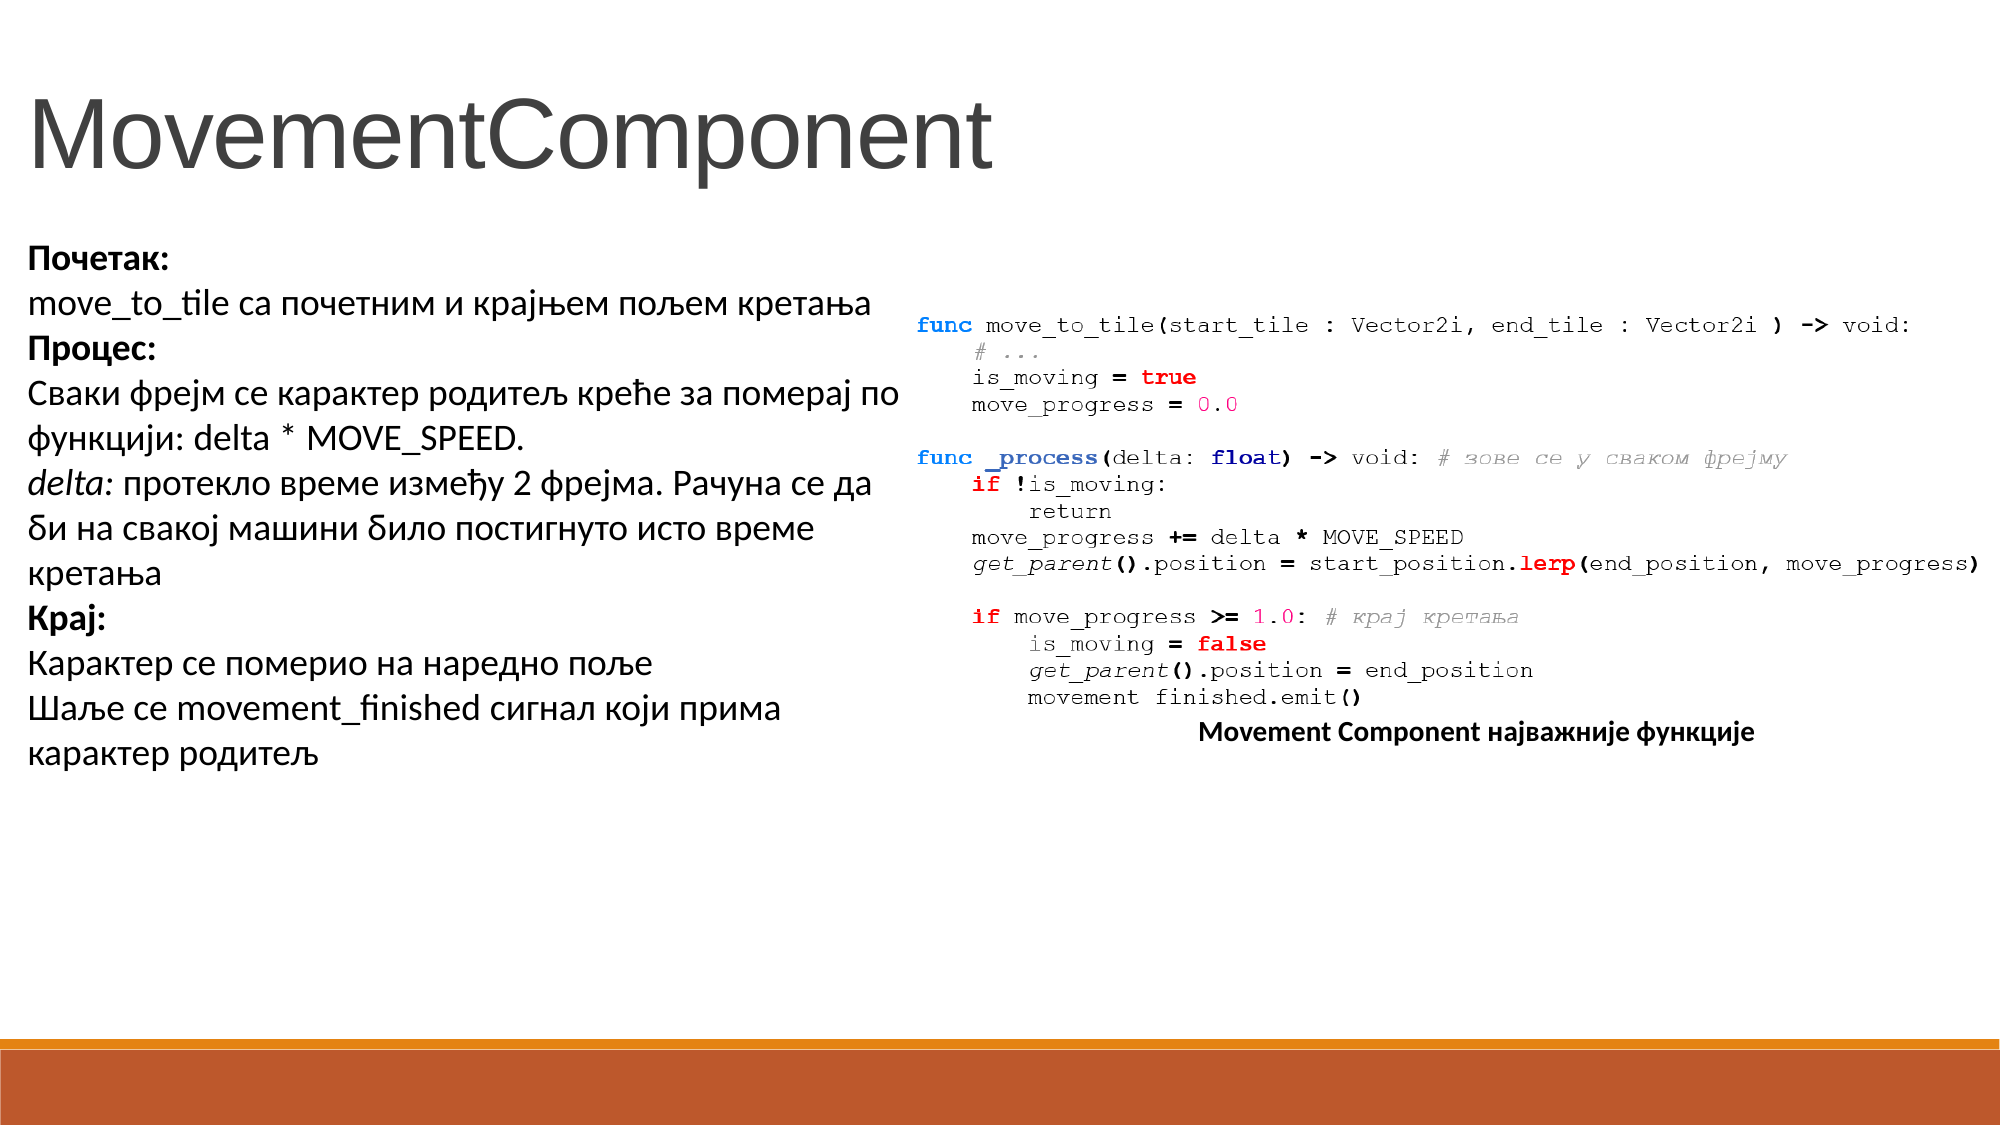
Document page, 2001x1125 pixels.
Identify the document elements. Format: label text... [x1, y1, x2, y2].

picture [908, 305, 1988, 706]
text_box Почетак: move_to_tile са почетним и крајњем пољем кретања Процес: Сваки фрејм се карактер родитељ креће за померај по функцији: delta * MOVE_SPEED. delta: протекло време између 2 фрејма. Рачуна се да би на свакој машини било постигнуто исто време кретања Крај: Карактер се померио на наредно поље Шаље се movement_finished сигнал који прима карактер родитељ [12, 225, 926, 780]
text_box Movement Component најважније функције [1183, 714, 1857, 755]
text_box MovementComponent [12, 79, 1051, 204]
